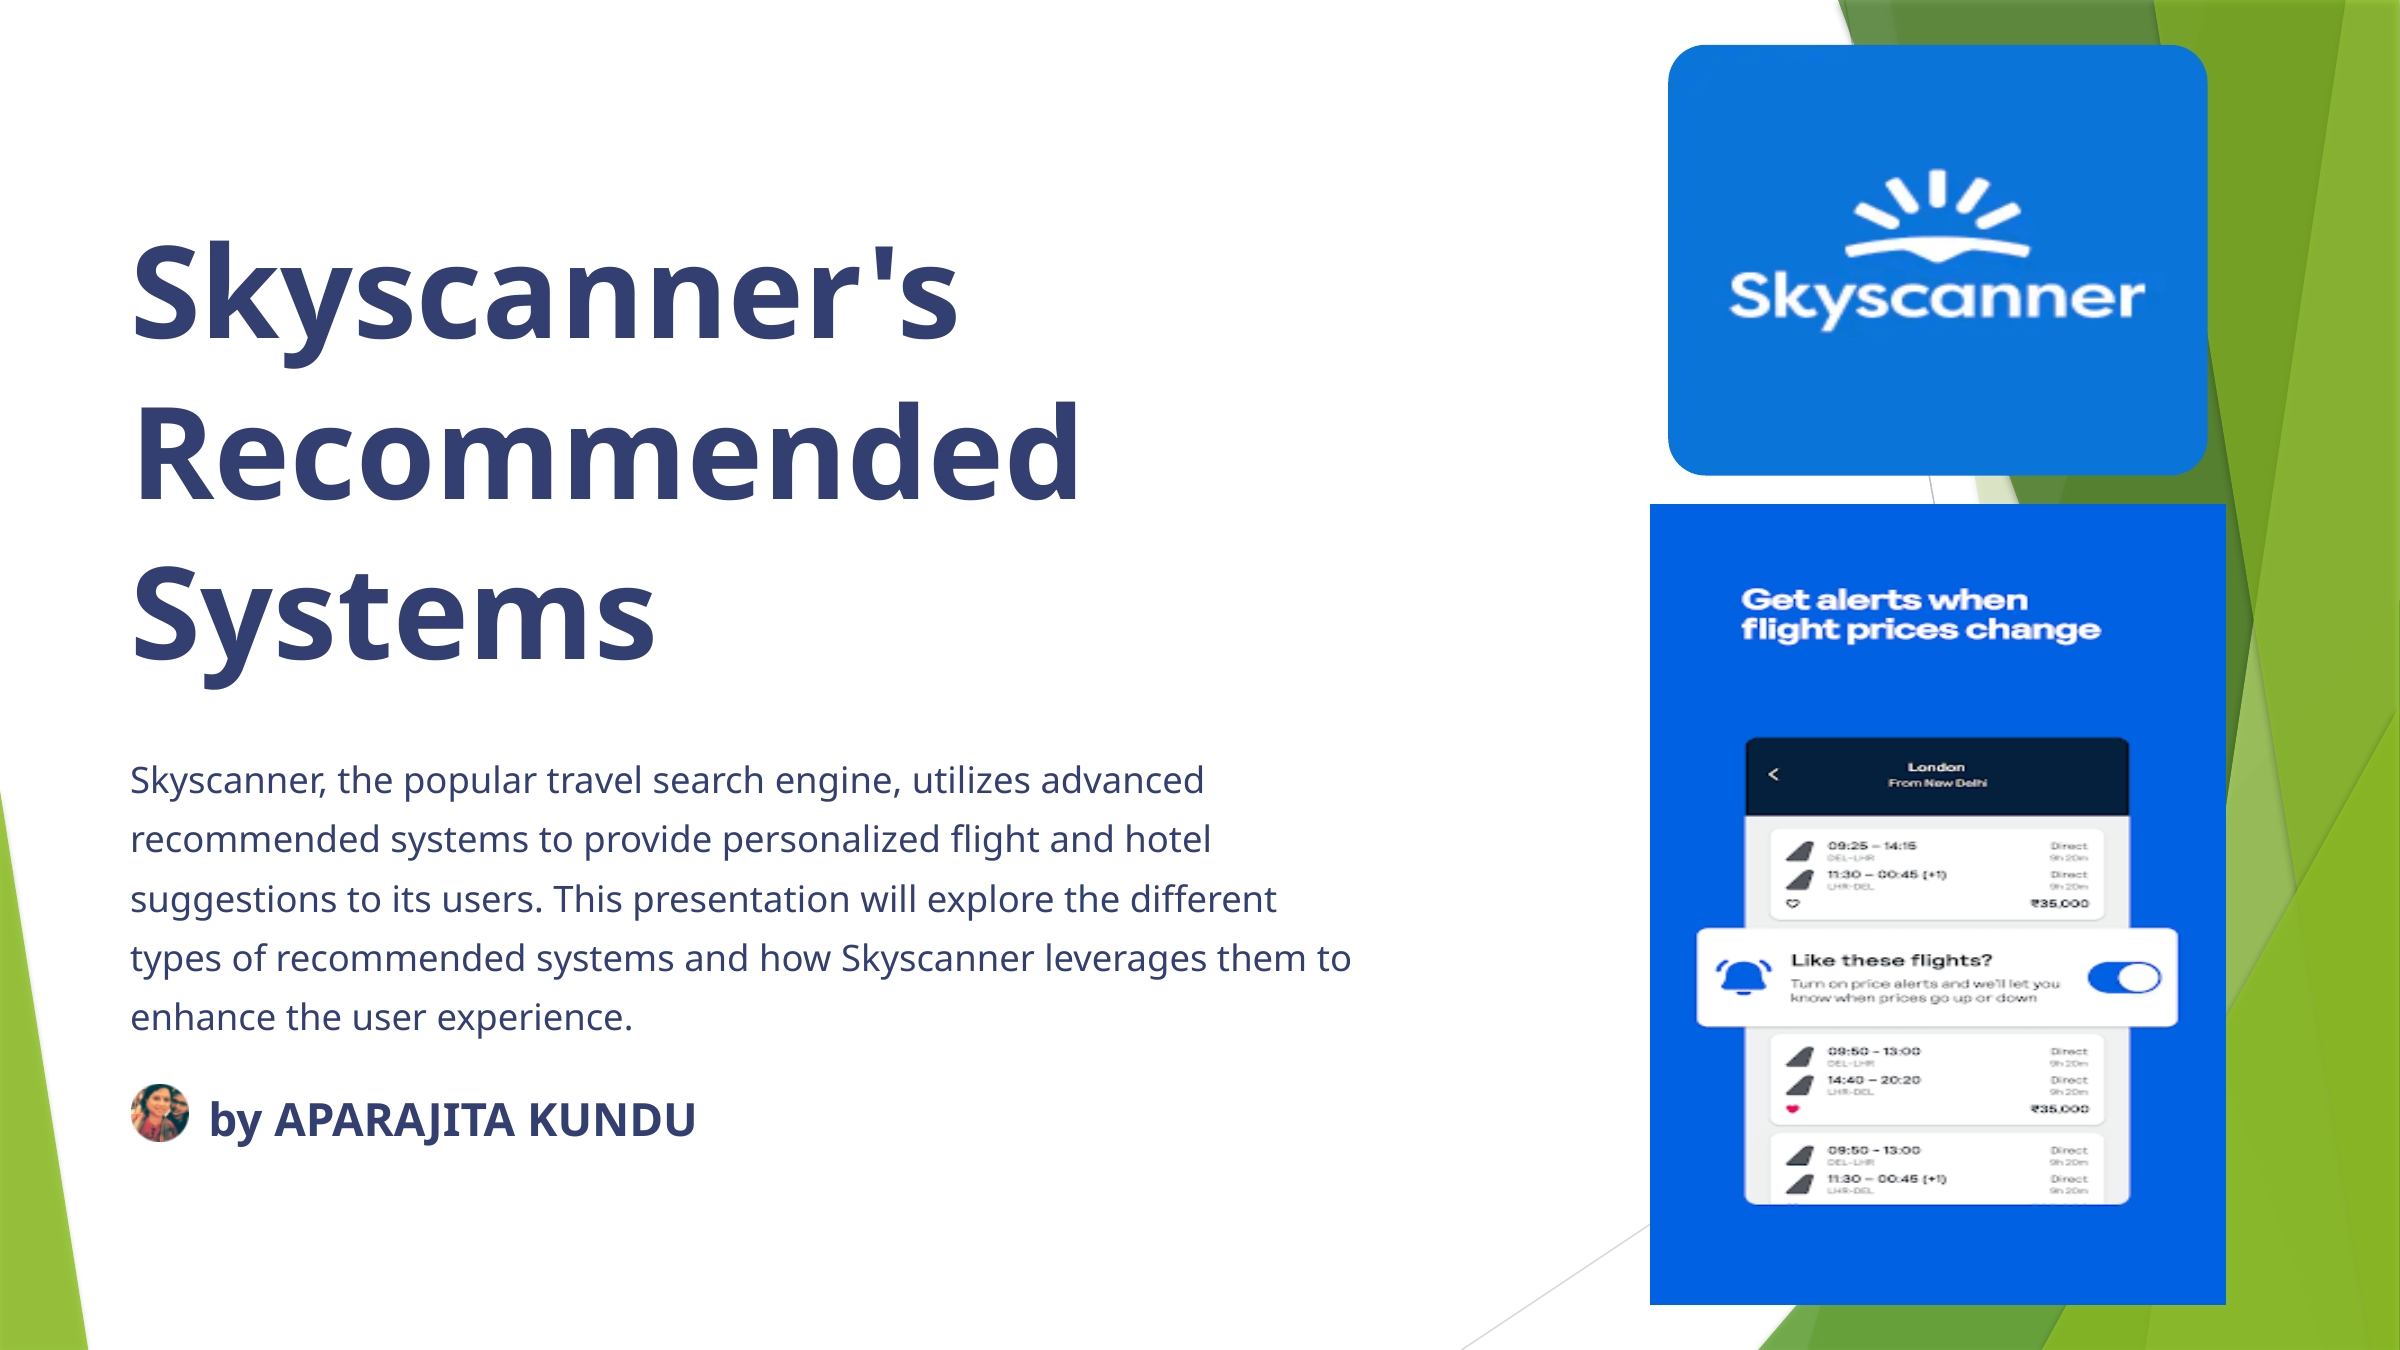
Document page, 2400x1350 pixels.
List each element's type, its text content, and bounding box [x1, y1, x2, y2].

picture [1667, 44, 2209, 476]
picture [130, 1084, 189, 1143]
text_box Skyscanner, the popular travel search engine, utilizes advanced recommended systems to provide personalized flight and hotel suggestions to its users. This presentation will explore the different types of recommended systems and how Skyscanner leverages them to enhance the user experience. [130, 741, 1370, 1039]
text_box Skyscanner's Recommended Systems [130, 204, 1370, 686]
text_box by APARAJITA KUNDU [208, 1080, 708, 1146]
picture [1650, 504, 2226, 1306]
